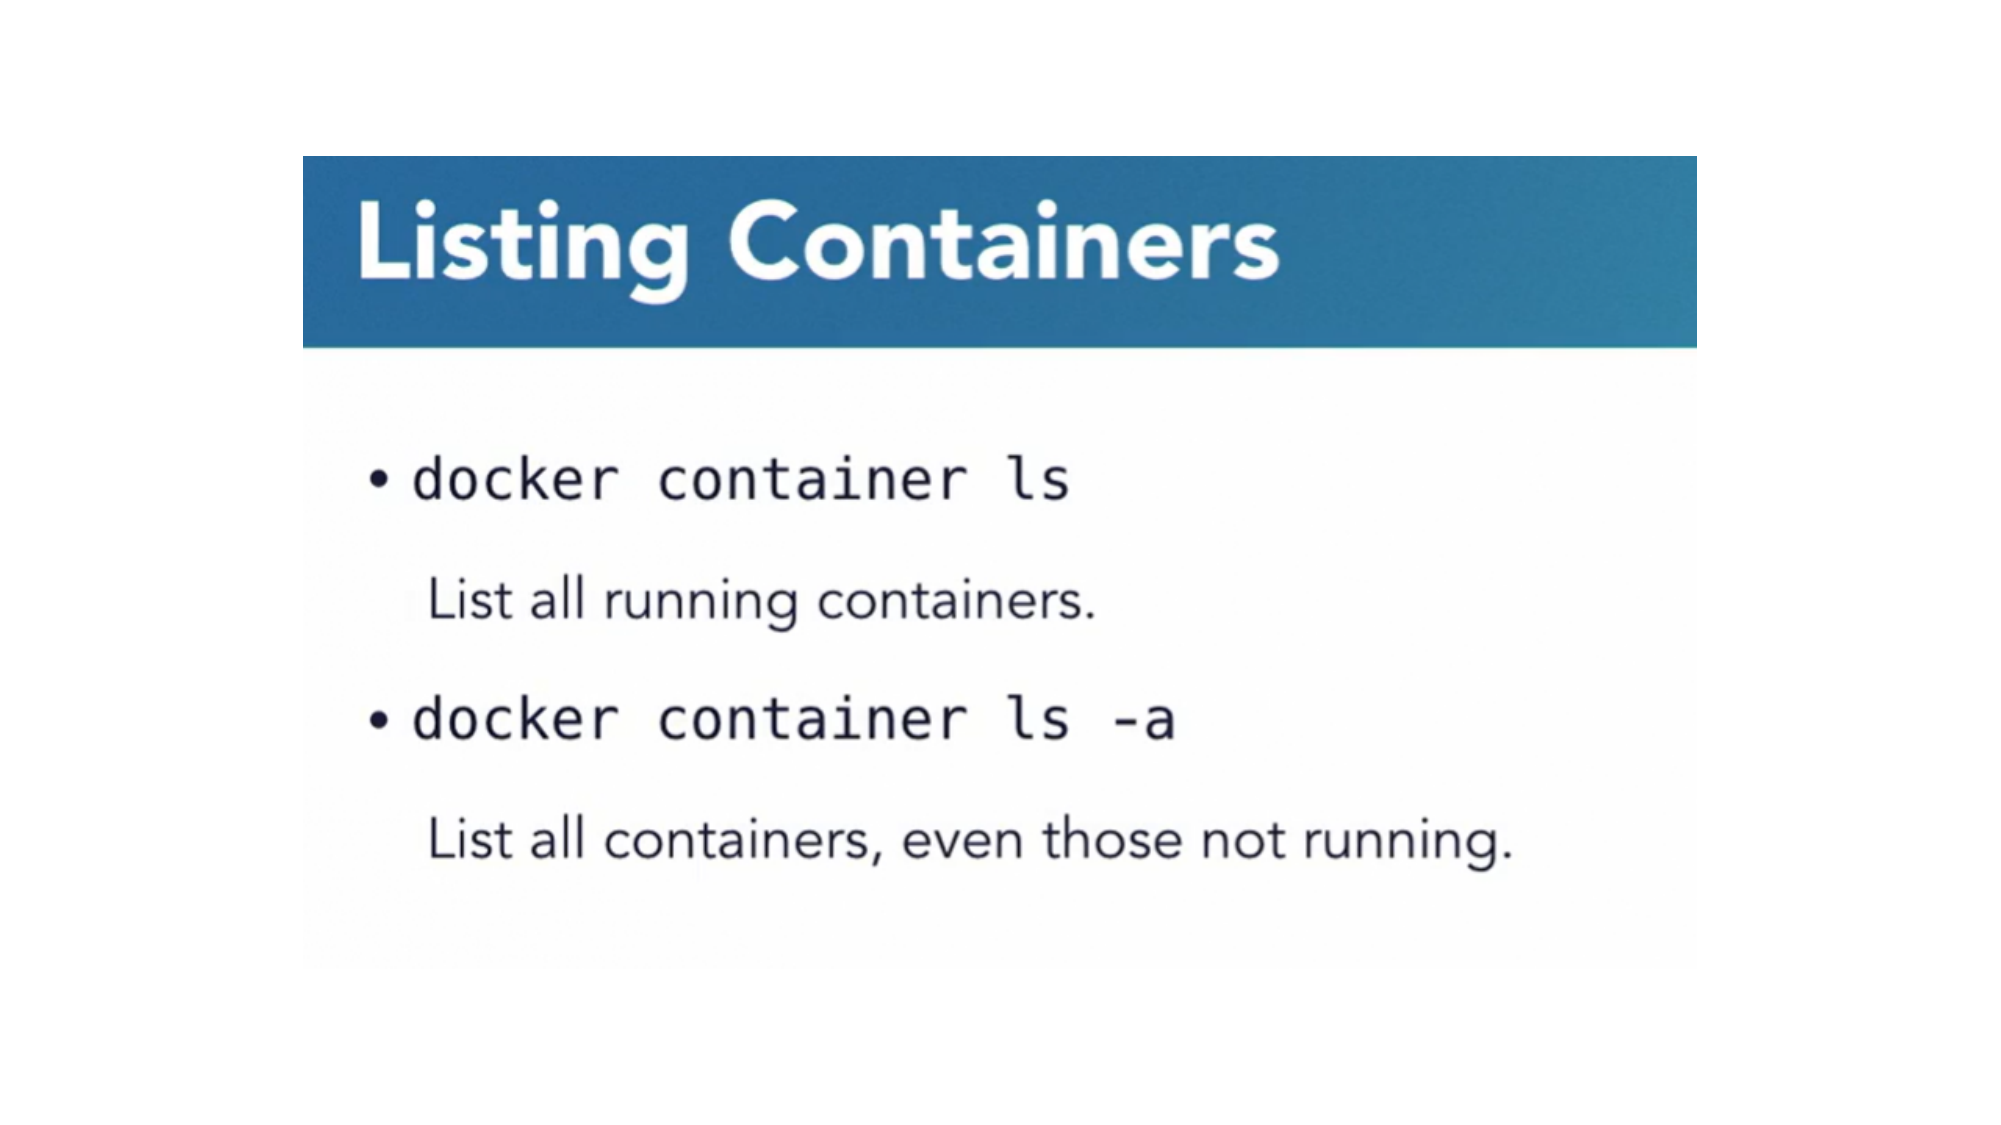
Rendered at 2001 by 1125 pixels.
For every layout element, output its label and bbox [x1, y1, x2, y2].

picture [303, 156, 1697, 969]
